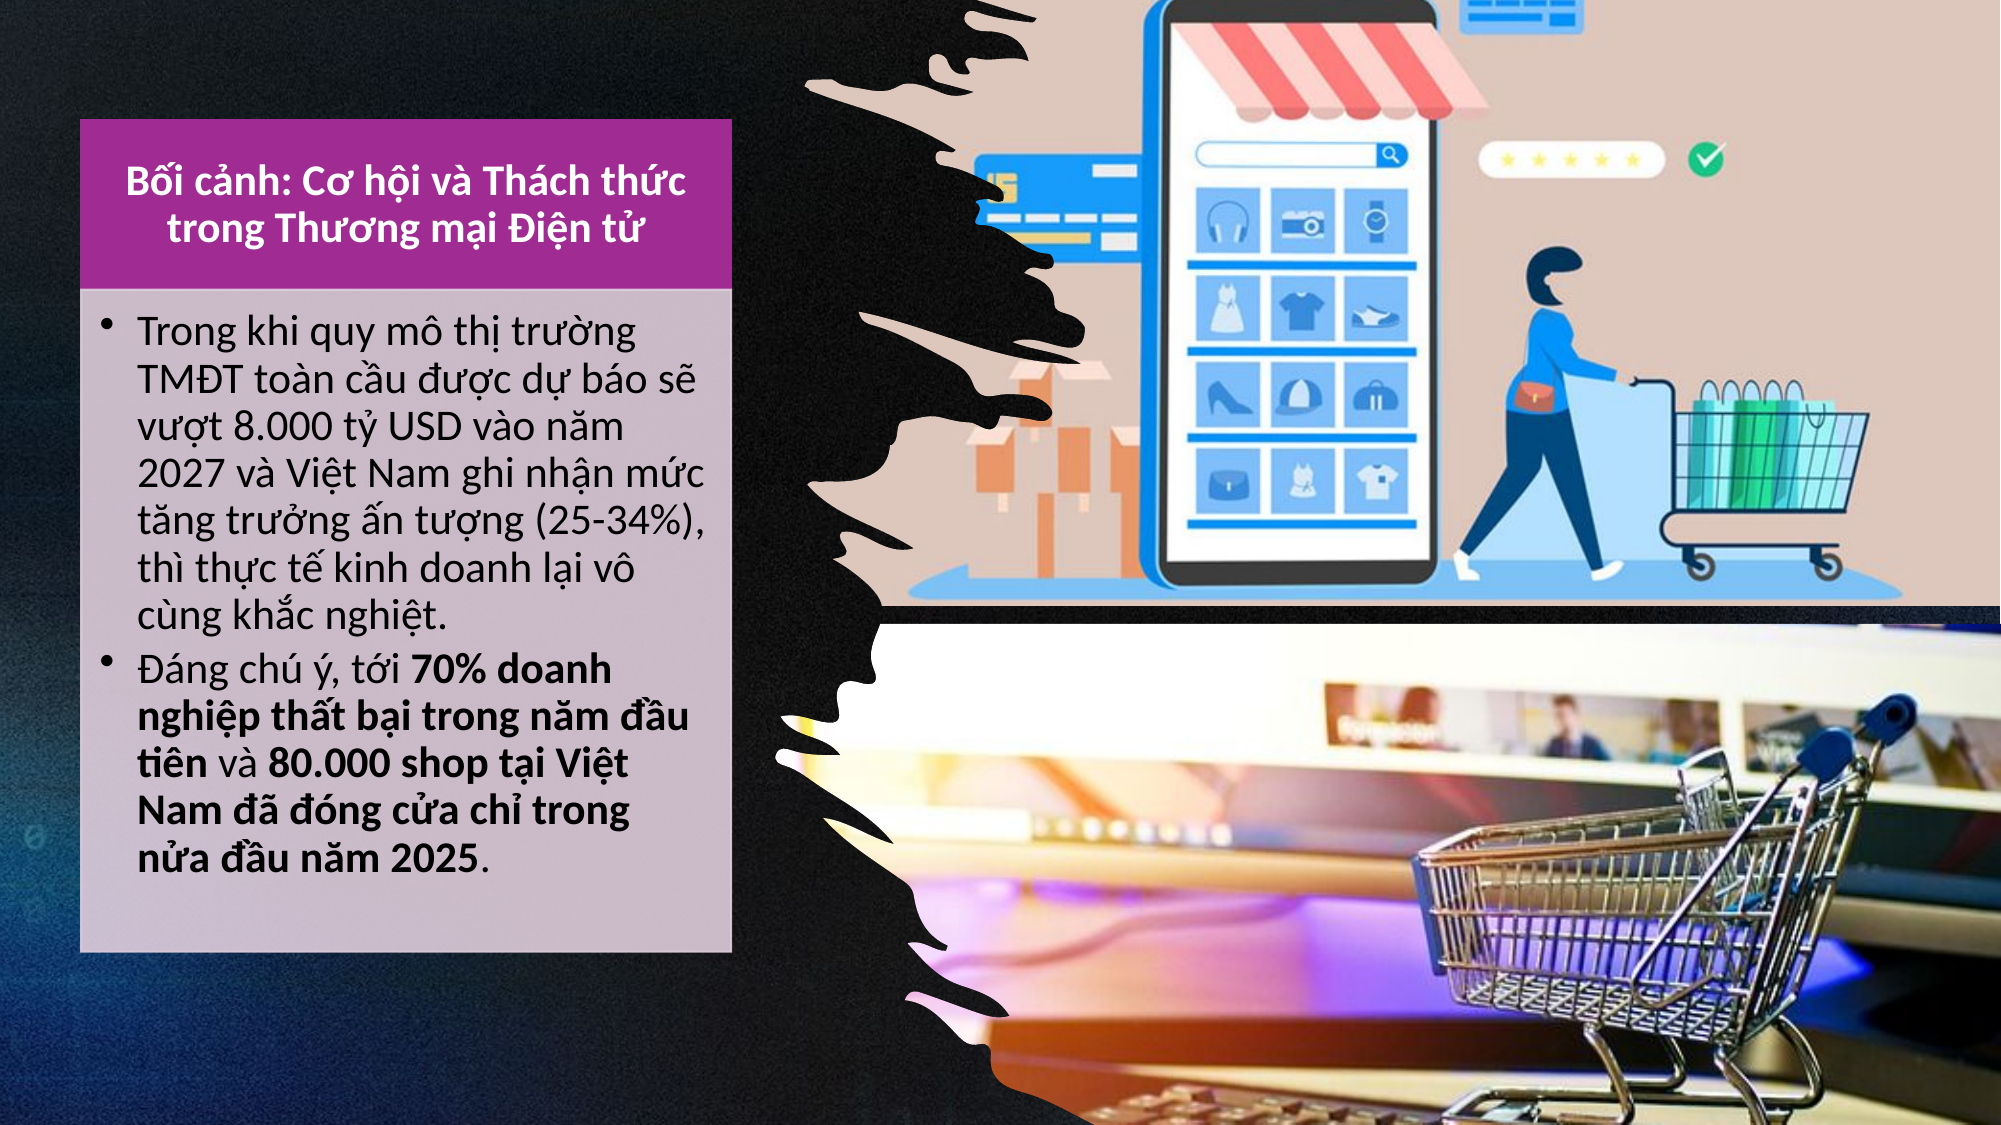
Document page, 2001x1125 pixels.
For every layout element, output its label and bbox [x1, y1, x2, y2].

picture [0, 0, 2001, 1125]
text_box [81, 118, 732, 954]
